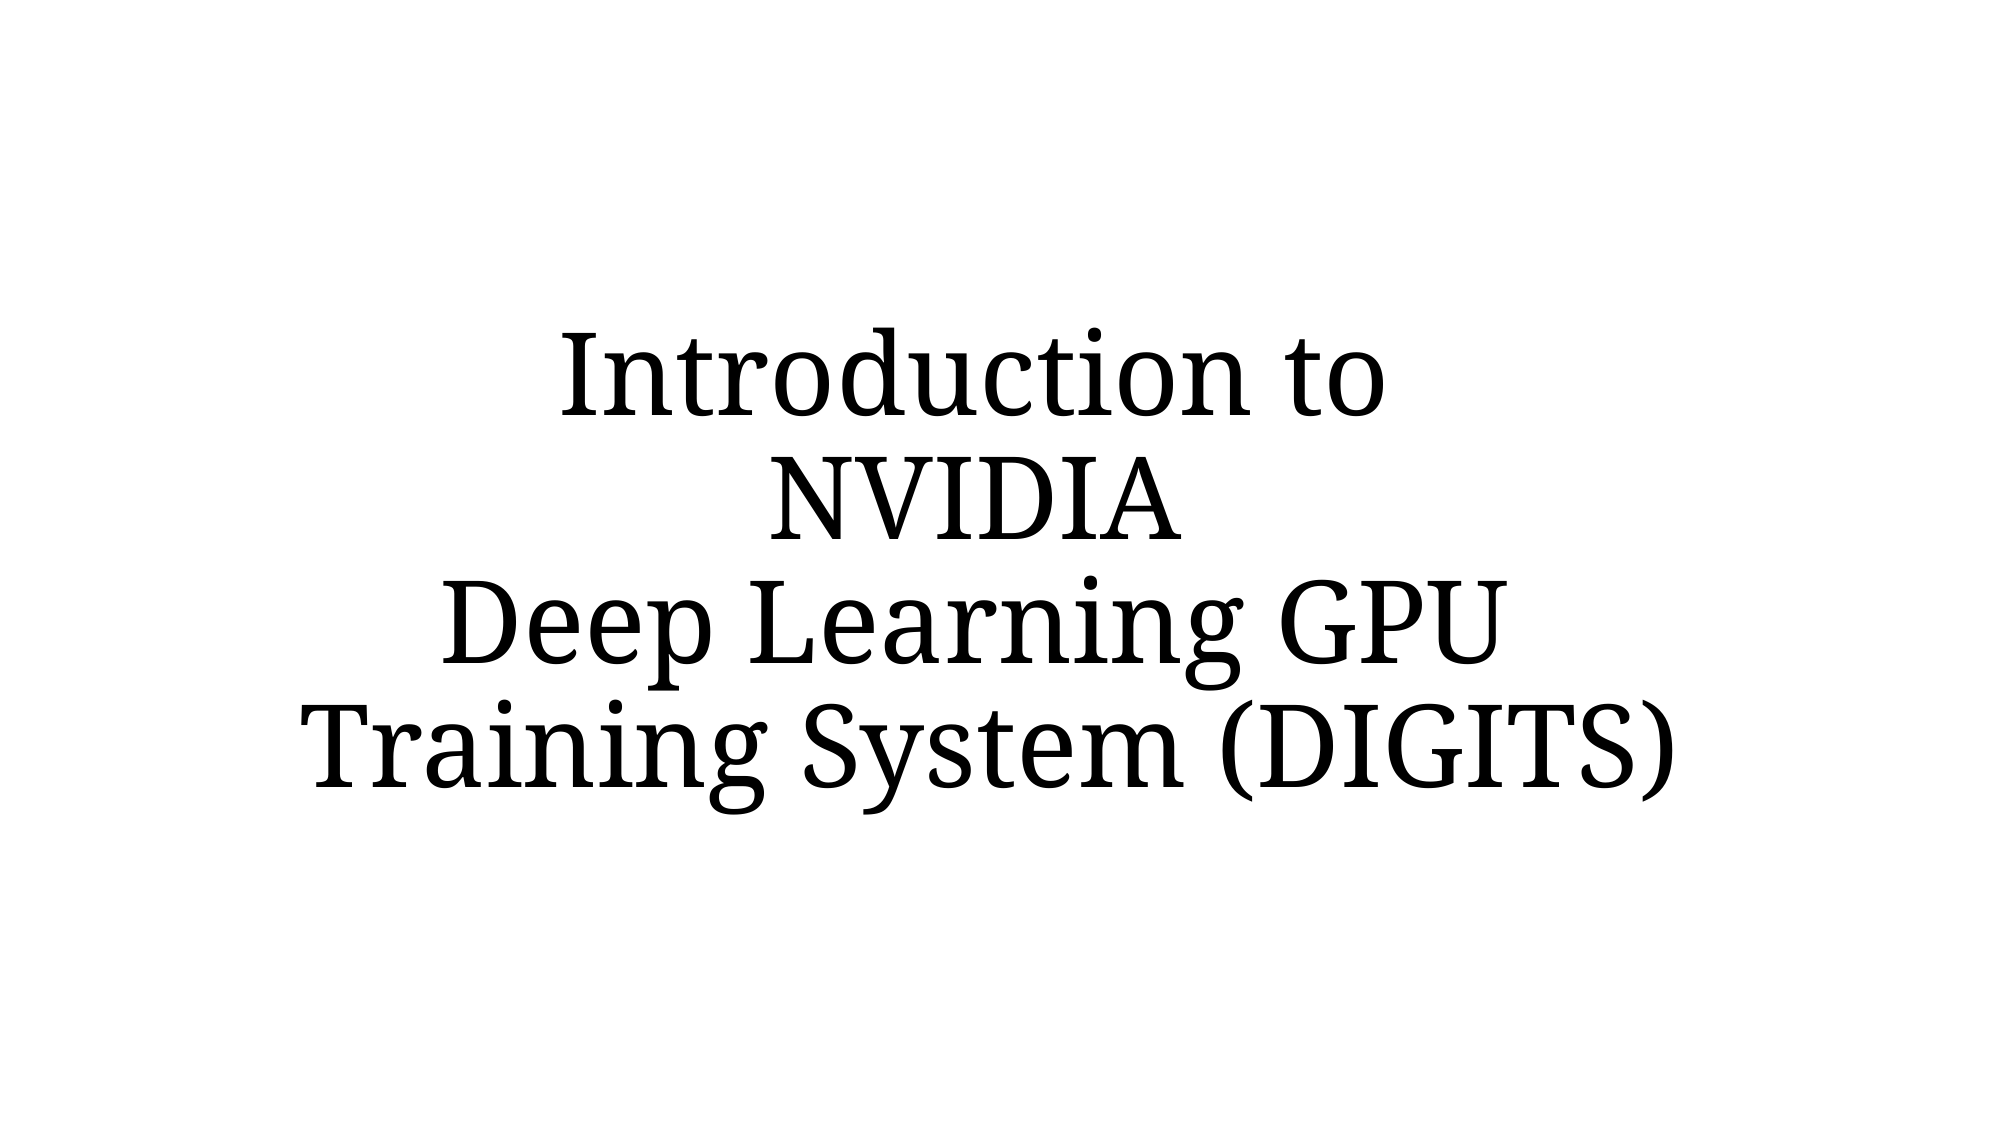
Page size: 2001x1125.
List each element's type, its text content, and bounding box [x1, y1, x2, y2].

title Introduction to NVIDIA Deep Learning GPU Training System (DIGITS) [255, 224, 1725, 820]
